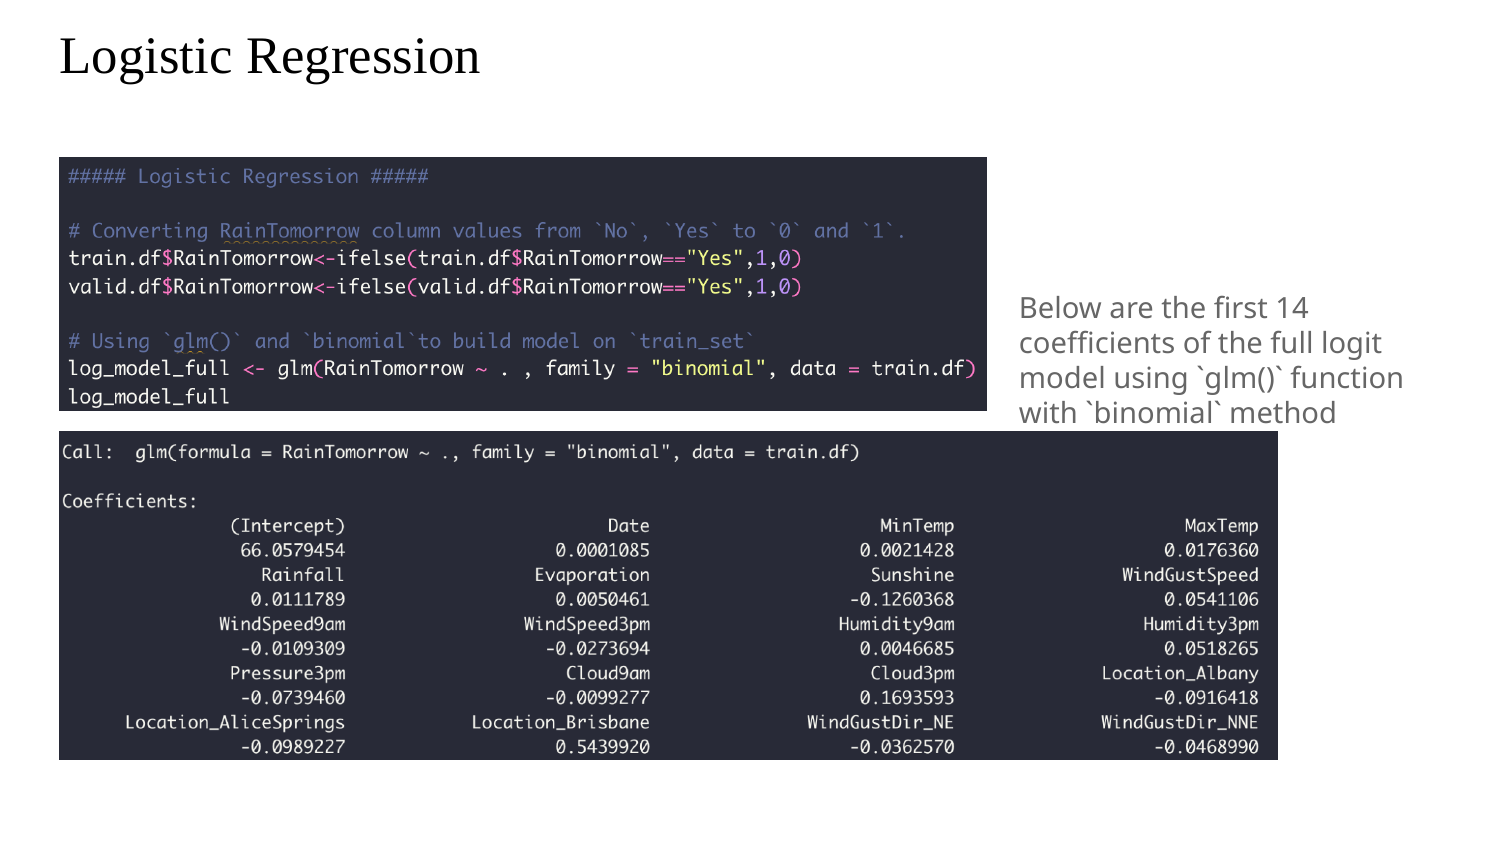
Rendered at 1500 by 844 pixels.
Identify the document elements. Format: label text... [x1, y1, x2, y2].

picture [59, 431, 1278, 760]
title Logistic Regression [44, 5, 1443, 100]
picture [59, 157, 987, 412]
text_box Below are the first 14 coefficients of the full logit model using `glm()` function with `binomial` method [1003, 274, 1479, 445]
